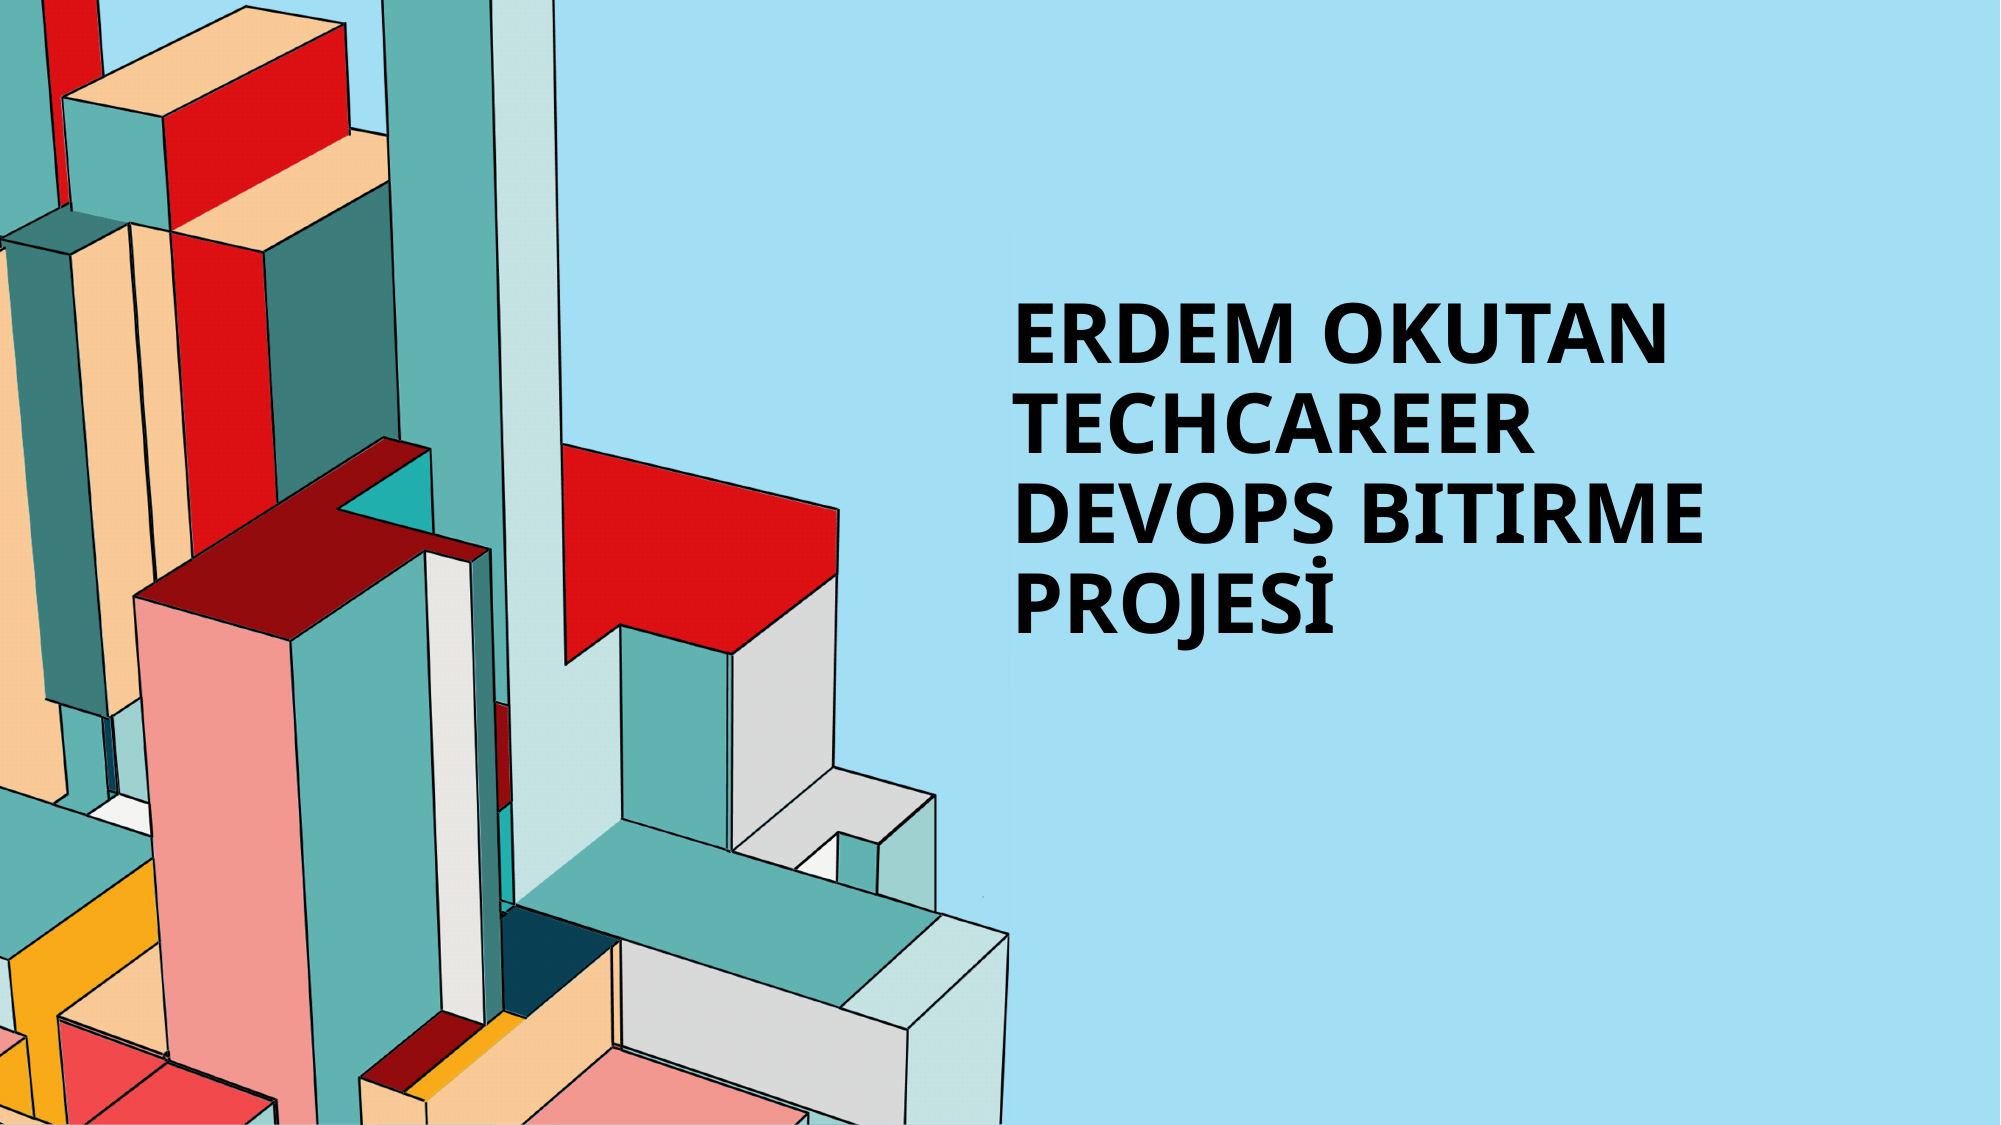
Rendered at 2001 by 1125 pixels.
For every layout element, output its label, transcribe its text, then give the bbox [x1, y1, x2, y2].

picture [0, 0, 1010, 1125]
title ERDEM Okutan TechCareer Devops BITIRME PROJESİ [996, 157, 1853, 659]
